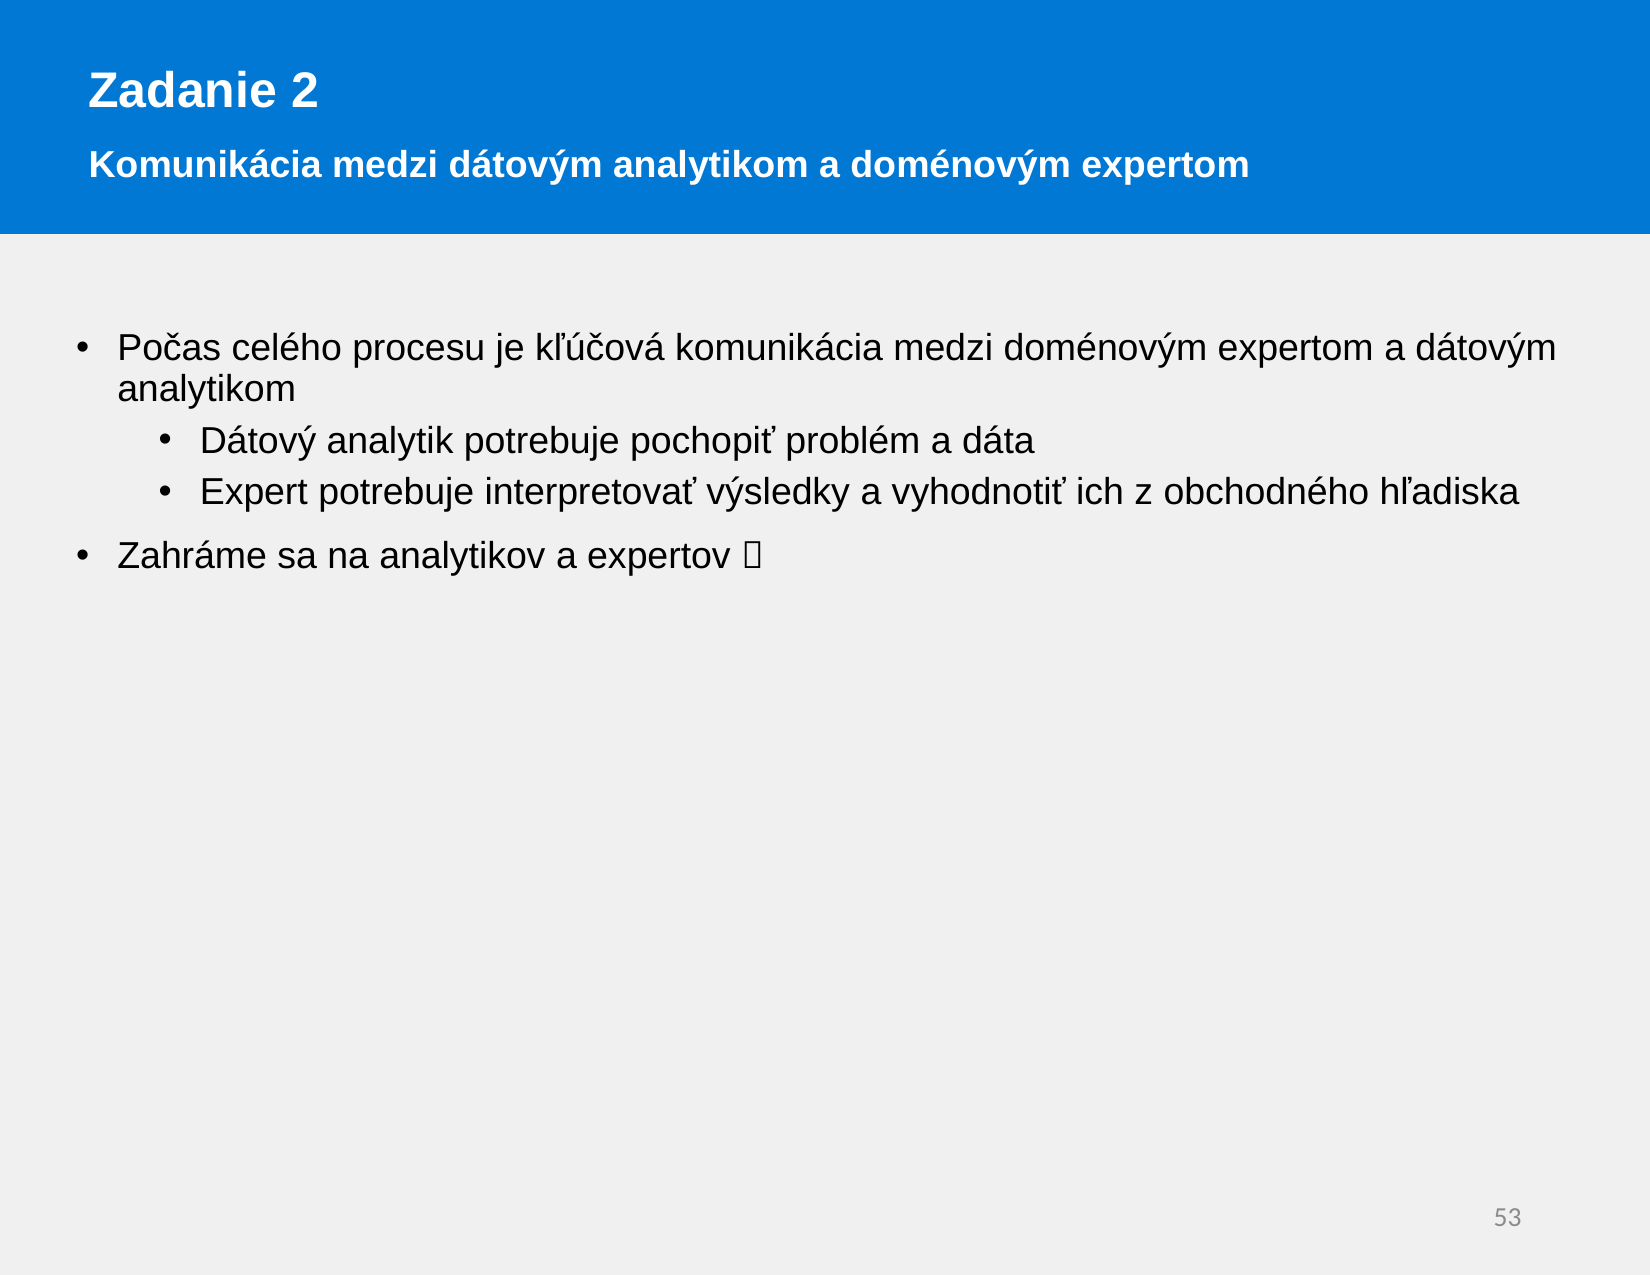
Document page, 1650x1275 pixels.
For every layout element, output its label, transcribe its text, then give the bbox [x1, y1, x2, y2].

text_box Zadanie 2 Komunikácia medzi dátovým analytikom a doménovým expertom [73, 20, 1602, 193]
text_box Počas celého procesu je kľúčová komunikácia medzi doménovým expertom a dátovým analytikom Dátový analytik potrebuje pochopiť problém a dáta Expert potrebuje interpretovať výsledky a vyhodnotiť ich z obchodného hľadiska Zahráme sa na analytikov a expertov  [61, 321, 1589, 1182]
slide_number 53 [1165, 1182, 1537, 1250]
text_box [0, 0, 1650, 234]
